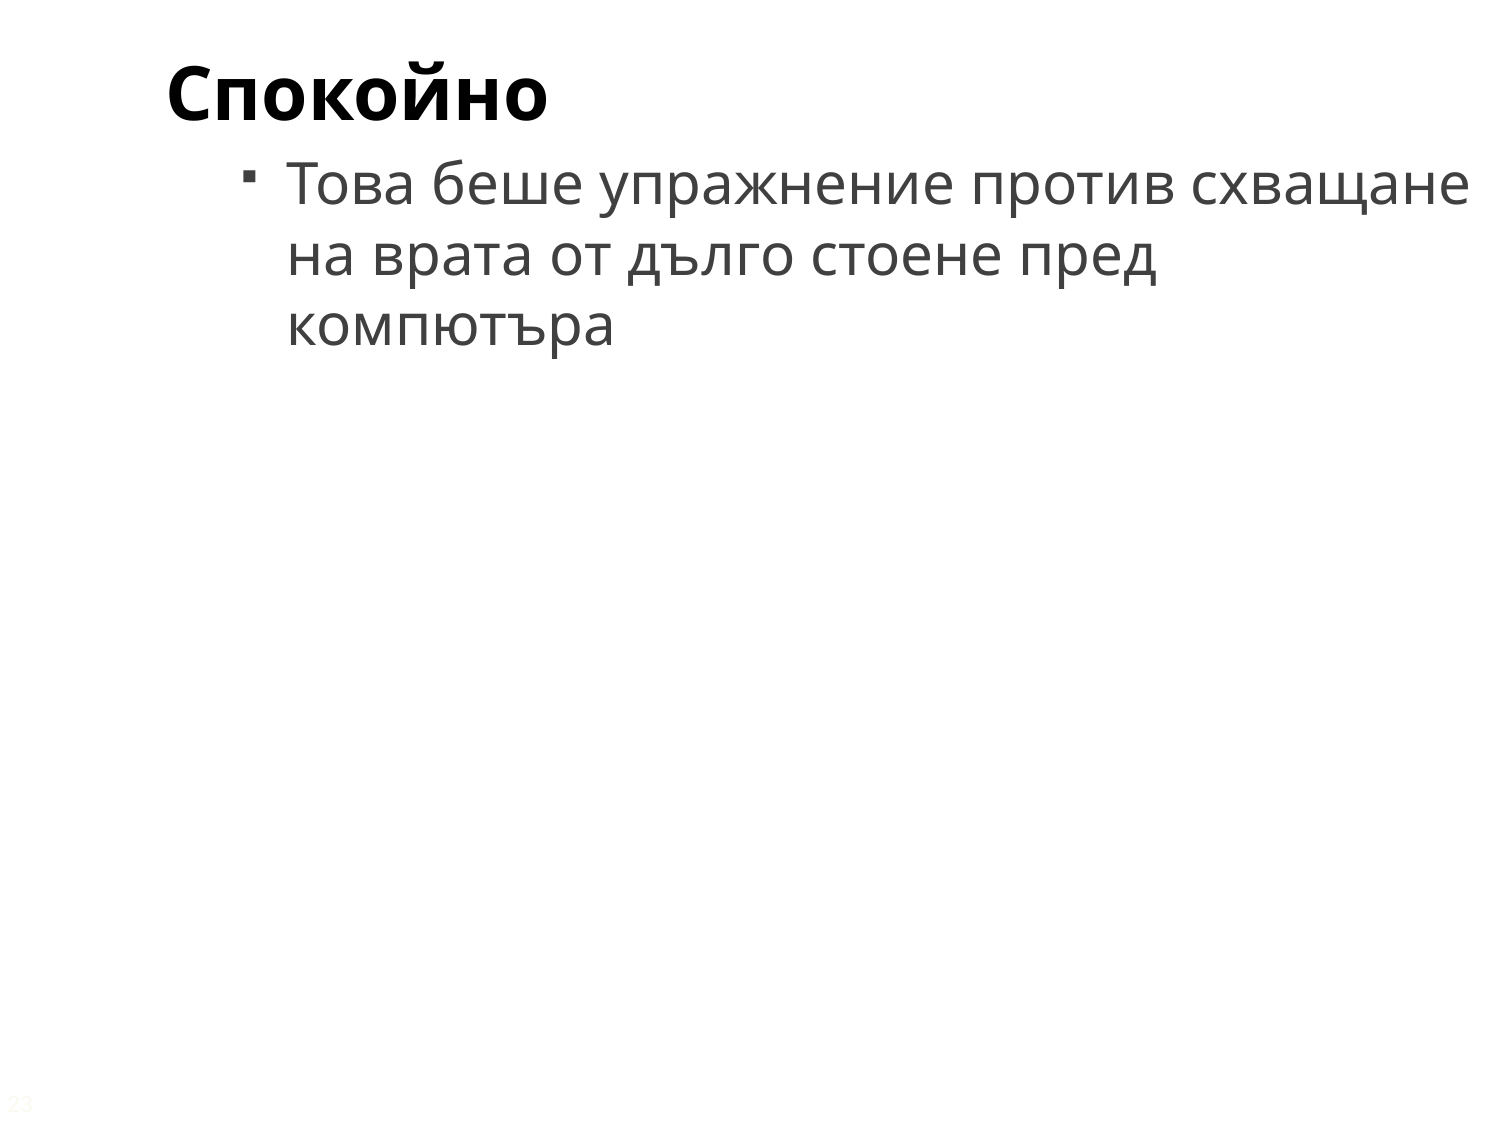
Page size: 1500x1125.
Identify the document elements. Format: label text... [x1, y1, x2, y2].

list Спокойно Това беше упражнение против схващане на врата от дълго стоене пред компютъра [150, 37, 1488, 1113]
